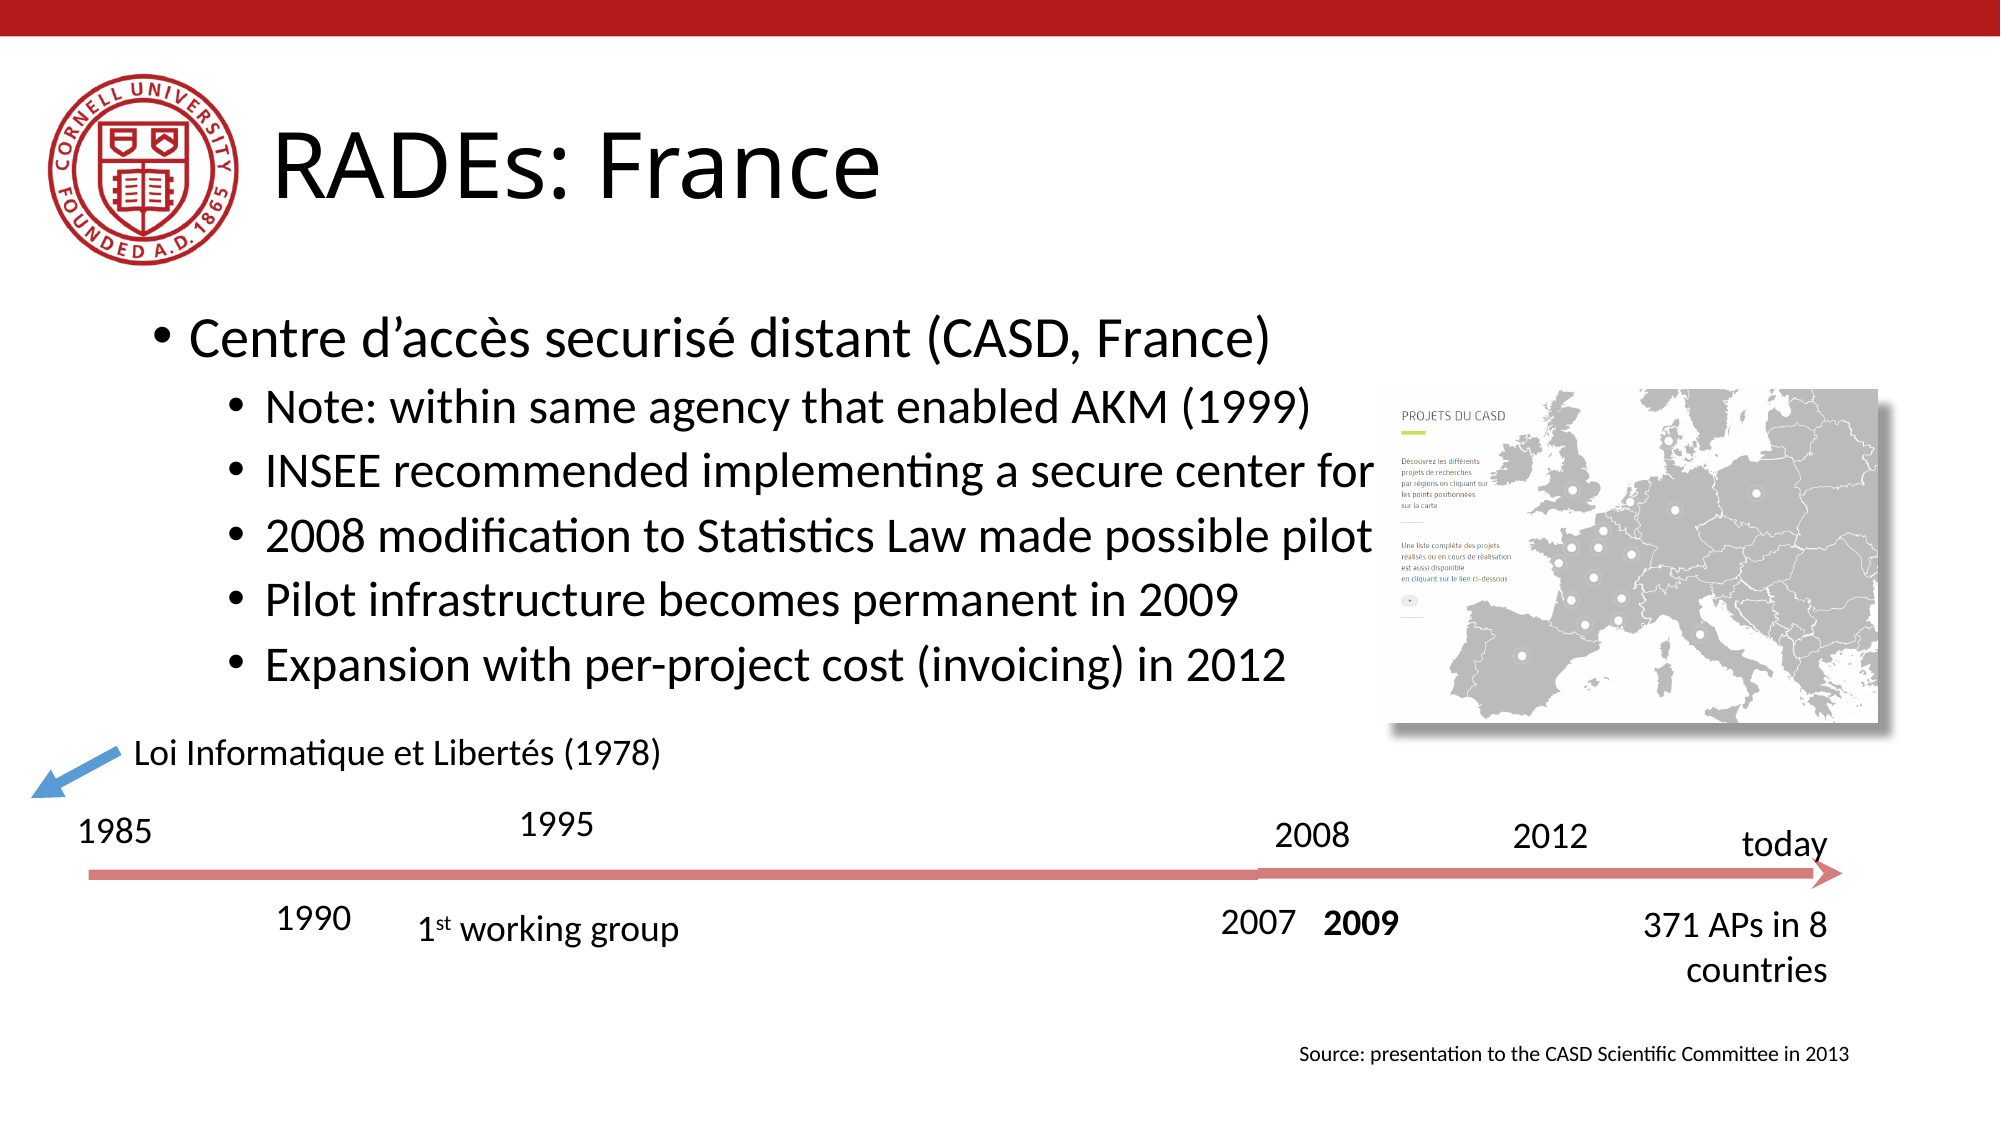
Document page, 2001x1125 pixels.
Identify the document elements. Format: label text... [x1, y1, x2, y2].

text_box 371 APs in 8 countries [1627, 892, 1843, 998]
text_box today [1627, 811, 1843, 872]
text_box 2008 [1257, 803, 1366, 863]
text_box Source: presentation to the CASD Scientific Committee in 2013 [1284, 1032, 1972, 1074]
text_box Loi Informatique et Libertés (1978) [118, 720, 685, 781]
text_box 1995 [502, 791, 610, 851]
text_box 1990 [258, 885, 366, 946]
picture [1377, 389, 1878, 723]
text_box 2009 [1306, 890, 1414, 951]
picture [39, 65, 255, 274]
text_box 1985 [62, 798, 277, 858]
text_box 2007 [1204, 889, 1312, 950]
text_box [30, 750, 120, 799]
list Centre d’accès securisé distant (CASD, France) Note: within same agency that enabled AKM (1999) INSEE recommended implementing a secure center for accessing data (2007) 2008 modification to Statistics Law made possible pilot infracstructure Pilot infrastructure becomes permanent in 2009 Expansion with per-project cost (invoicing) in 2012 [137, 299, 1863, 1014]
text_box 1st working group [401, 896, 729, 957]
title RADEs: France [255, 59, 1860, 278]
text_box 2012 [1495, 803, 1604, 863]
